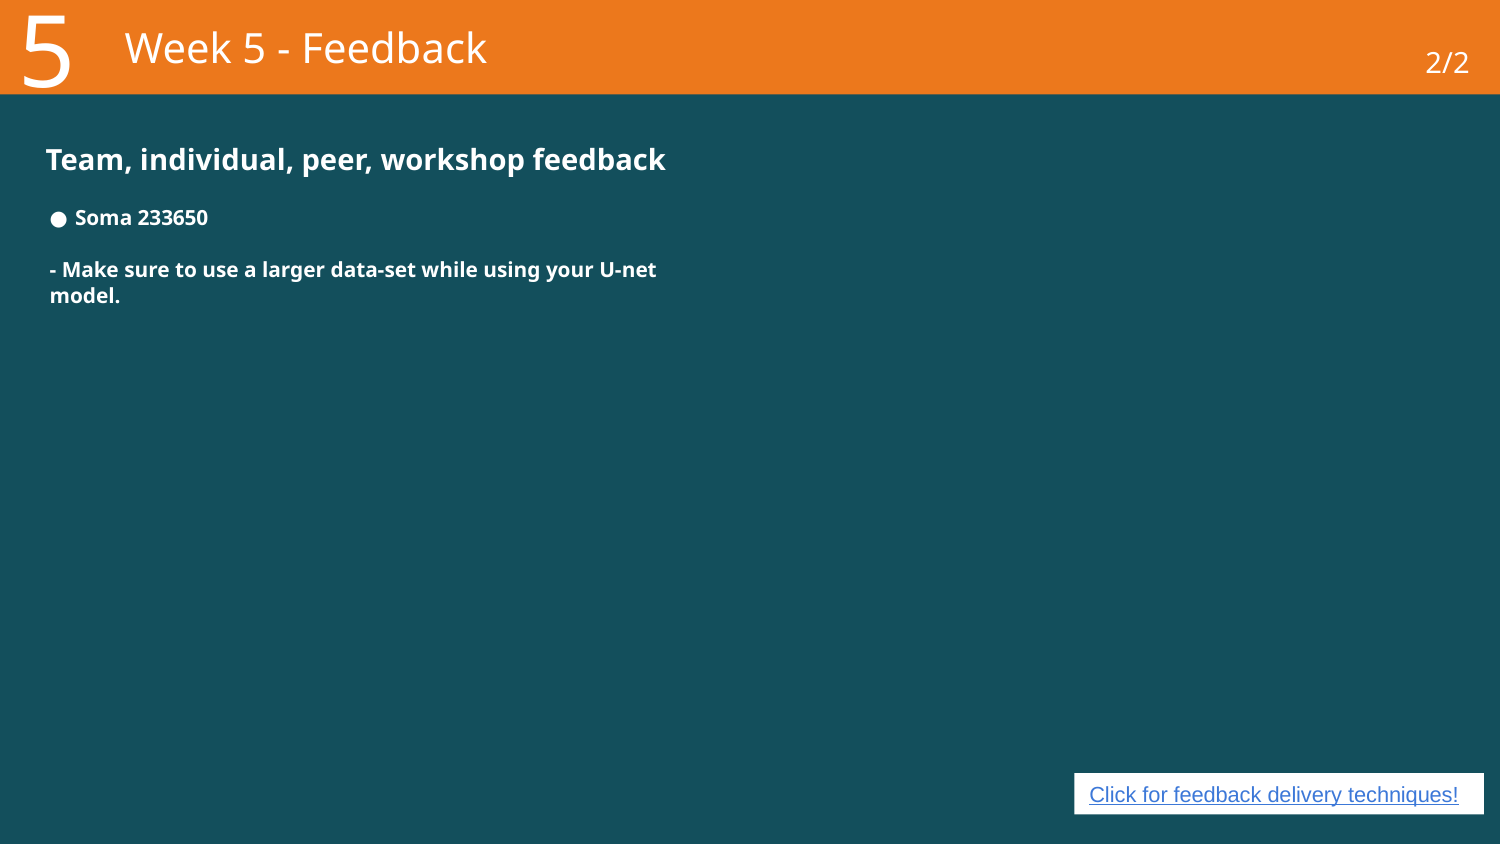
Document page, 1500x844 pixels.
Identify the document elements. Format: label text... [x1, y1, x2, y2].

list Soma 233650 - Make sure to use a larger data-set while using your U-net model. [30, 189, 735, 815]
text_box Click for feedback delivery techniques! [1074, 773, 1484, 815]
subtitle Team, individual, peer, workshop feedback [30, 124, 735, 189]
title 5 [0, 0, 95, 94]
title 2/2 [1159, 0, 1485, 95]
title Week 5 - Feedback [109, 0, 1010, 94]
